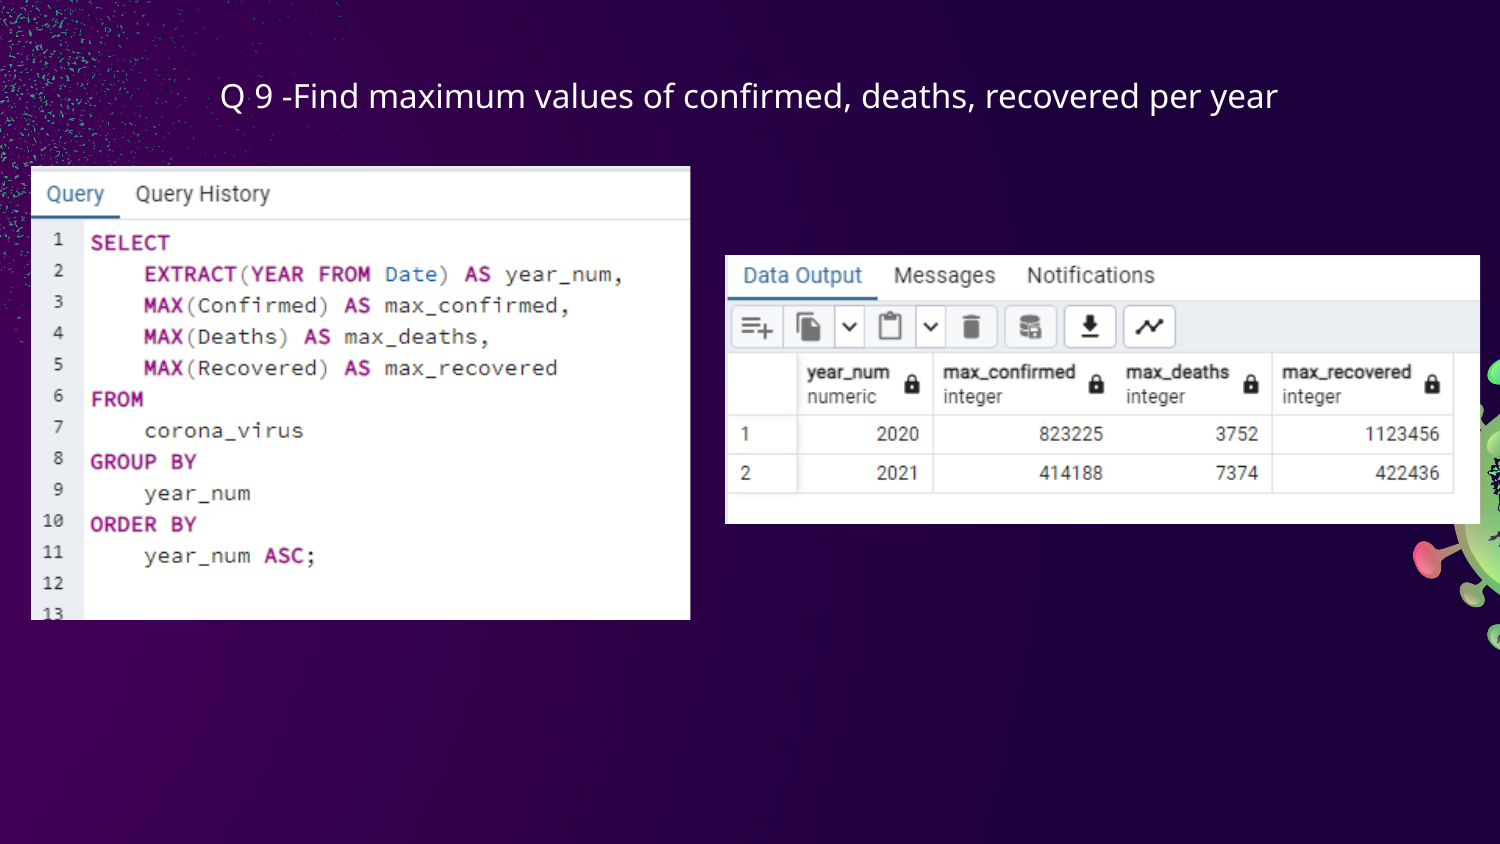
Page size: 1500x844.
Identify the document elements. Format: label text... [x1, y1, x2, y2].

title Q 9 -Find maximum values of confirmed, deaths, recovered per year [118, 60, 1382, 150]
picture [0, 0, 691, 620]
picture [724, 255, 1500, 812]
